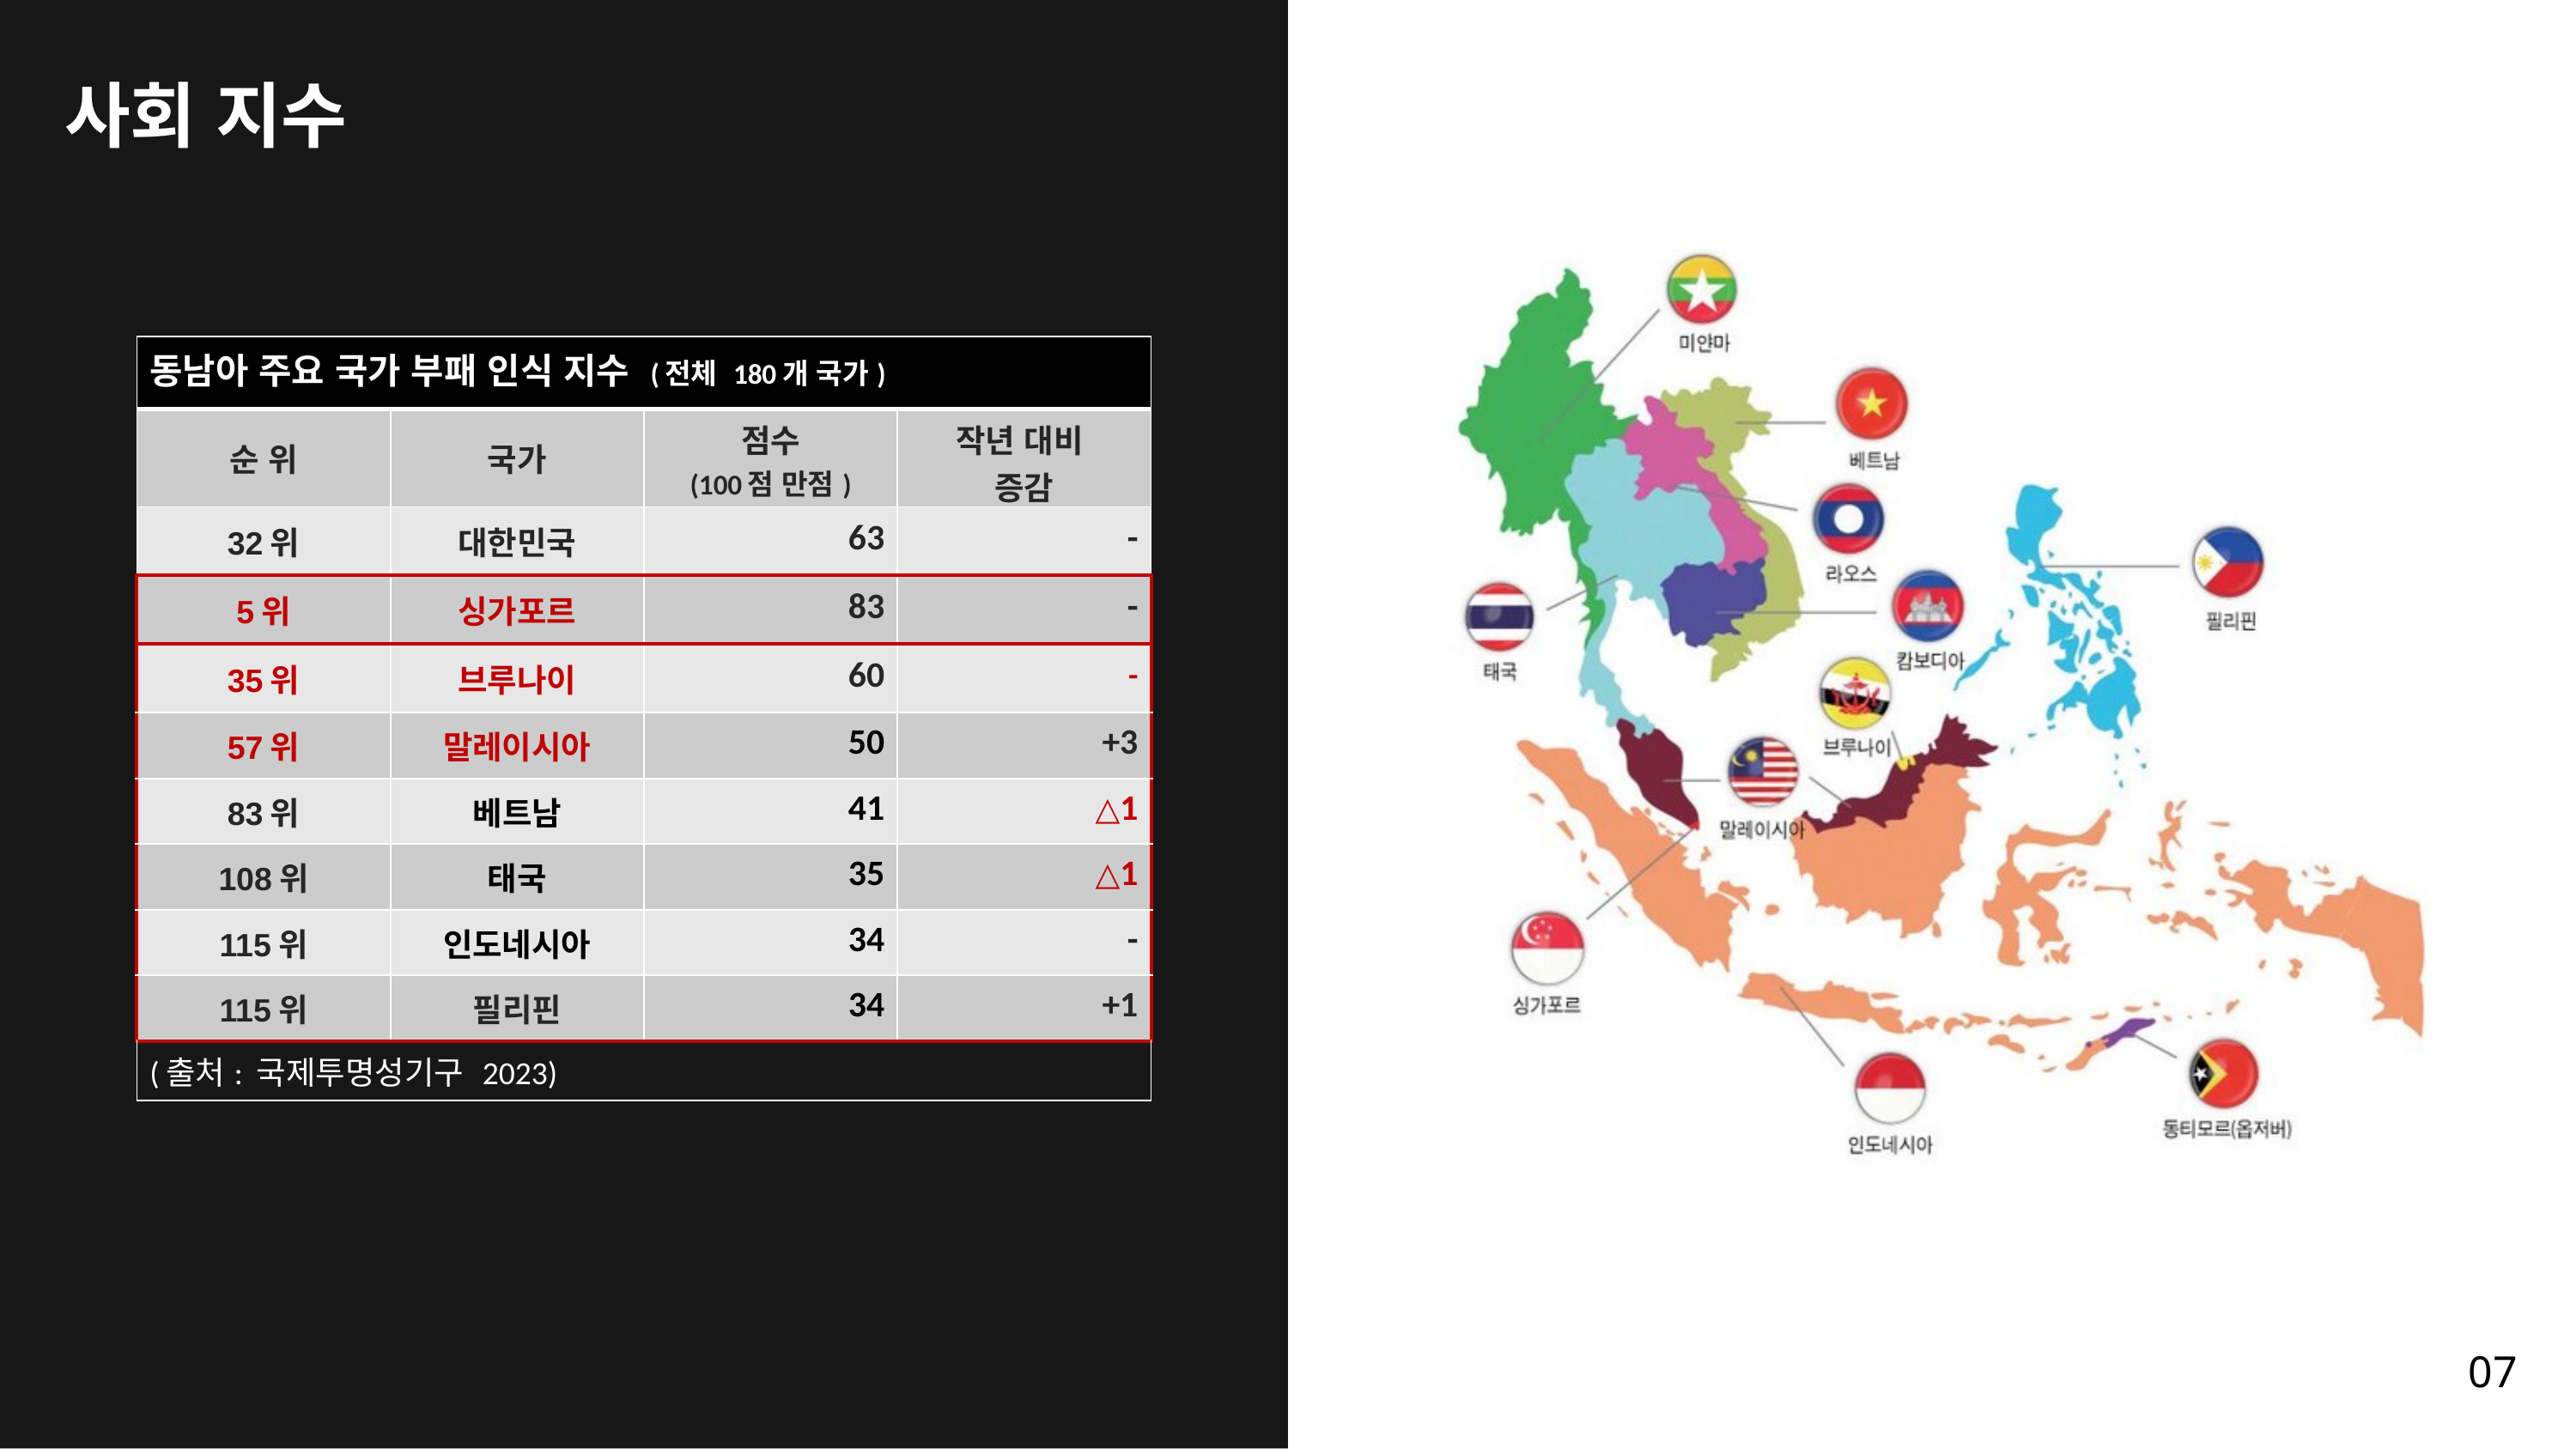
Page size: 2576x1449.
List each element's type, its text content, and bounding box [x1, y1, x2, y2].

table_cell 63 [645, 507, 896, 573]
table_cell 베트남 [392, 779, 643, 843]
table_cell 브루나이 [392, 646, 643, 712]
table_cell - [898, 911, 1150, 974]
text_box 07 [2468, 1336, 2529, 1397]
table_cell 35 [645, 845, 896, 909]
table_cell - [898, 646, 1150, 712]
table_cell 60 [645, 646, 896, 712]
table_cell (출처: 국제투명성기구 2023) [137, 1043, 1151, 1100]
table_cell △1 [898, 845, 1150, 909]
table_cell 41 [645, 779, 896, 843]
table_cell +1 [898, 976, 1150, 1040]
table_cell 83 [645, 577, 896, 642]
table_cell 32위 [137, 507, 390, 573]
text_box [0, 0, 1288, 1449]
table_cell - [898, 577, 1150, 642]
table_cell 점수 (100점 만점) [645, 411, 896, 506]
table_cell 108위 [138, 845, 390, 909]
table_cell 싱가포르 [392, 577, 643, 642]
table_cell 34 [645, 911, 896, 974]
text_box 사회 지수 [64, 15, 601, 157]
table_cell 34 [645, 976, 896, 1040]
table_cell 83위 [138, 779, 390, 843]
table_cell +3 [898, 713, 1150, 778]
table_cell 필리핀 [392, 976, 643, 1040]
table_cell 57위 [138, 713, 390, 778]
table_cell 115위 [138, 911, 390, 974]
table_cell 태국 [392, 845, 643, 909]
table_cell 50 [645, 713, 896, 778]
table_header 동남아 주요 국가 부패 인식 지수 (전체 180개 국가) [137, 337, 1151, 407]
table_cell 대한민국 [392, 507, 643, 573]
table_cell 말레이시아 [392, 713, 643, 778]
table_cell 35위 [138, 646, 390, 712]
table_cell △1 [898, 779, 1150, 843]
table_cell - [898, 507, 1151, 573]
table_cell 인도네시아 [392, 911, 643, 974]
table_cell 작년 대비 증감 [898, 411, 1151, 506]
table_cell 115위 [138, 976, 390, 1040]
table_cell 순 위 [137, 411, 390, 506]
table_cell 5위 [138, 577, 390, 642]
picture [1434, 209, 2432, 1208]
table_cell 국가 [392, 411, 643, 506]
